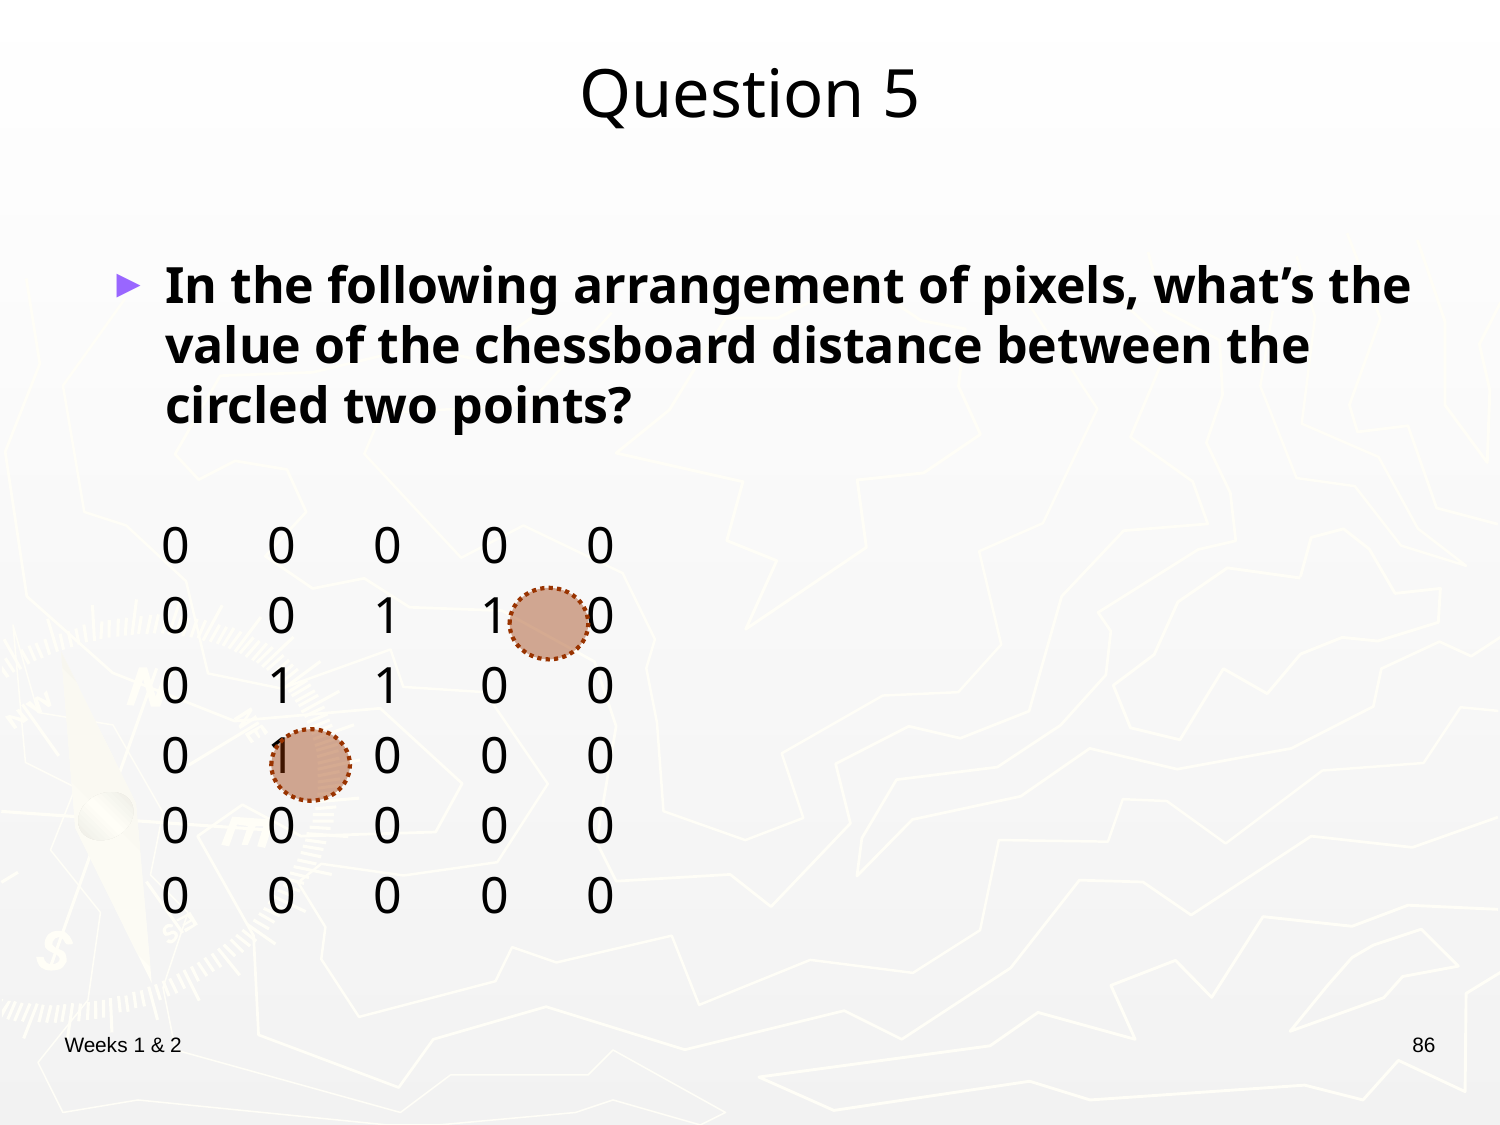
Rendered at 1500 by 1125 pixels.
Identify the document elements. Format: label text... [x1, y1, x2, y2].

slide_number Weeks 1 & 2 [49, 1024, 426, 1103]
text_box [271, 729, 350, 801]
title Question 5 [49, 37, 1451, 226]
slide_number 86 [1074, 1024, 1451, 1103]
list In the following arrangement of pixels, what’s the value of the chessboard distance between the circled two points? 0 0 0 0 0 0 0 1 1 0 0 1 1 0 0 0 1 0 0 0 0 0 0 0 0 0 0 0 0 0 [93, 245, 1496, 985]
text_box [509, 587, 589, 660]
